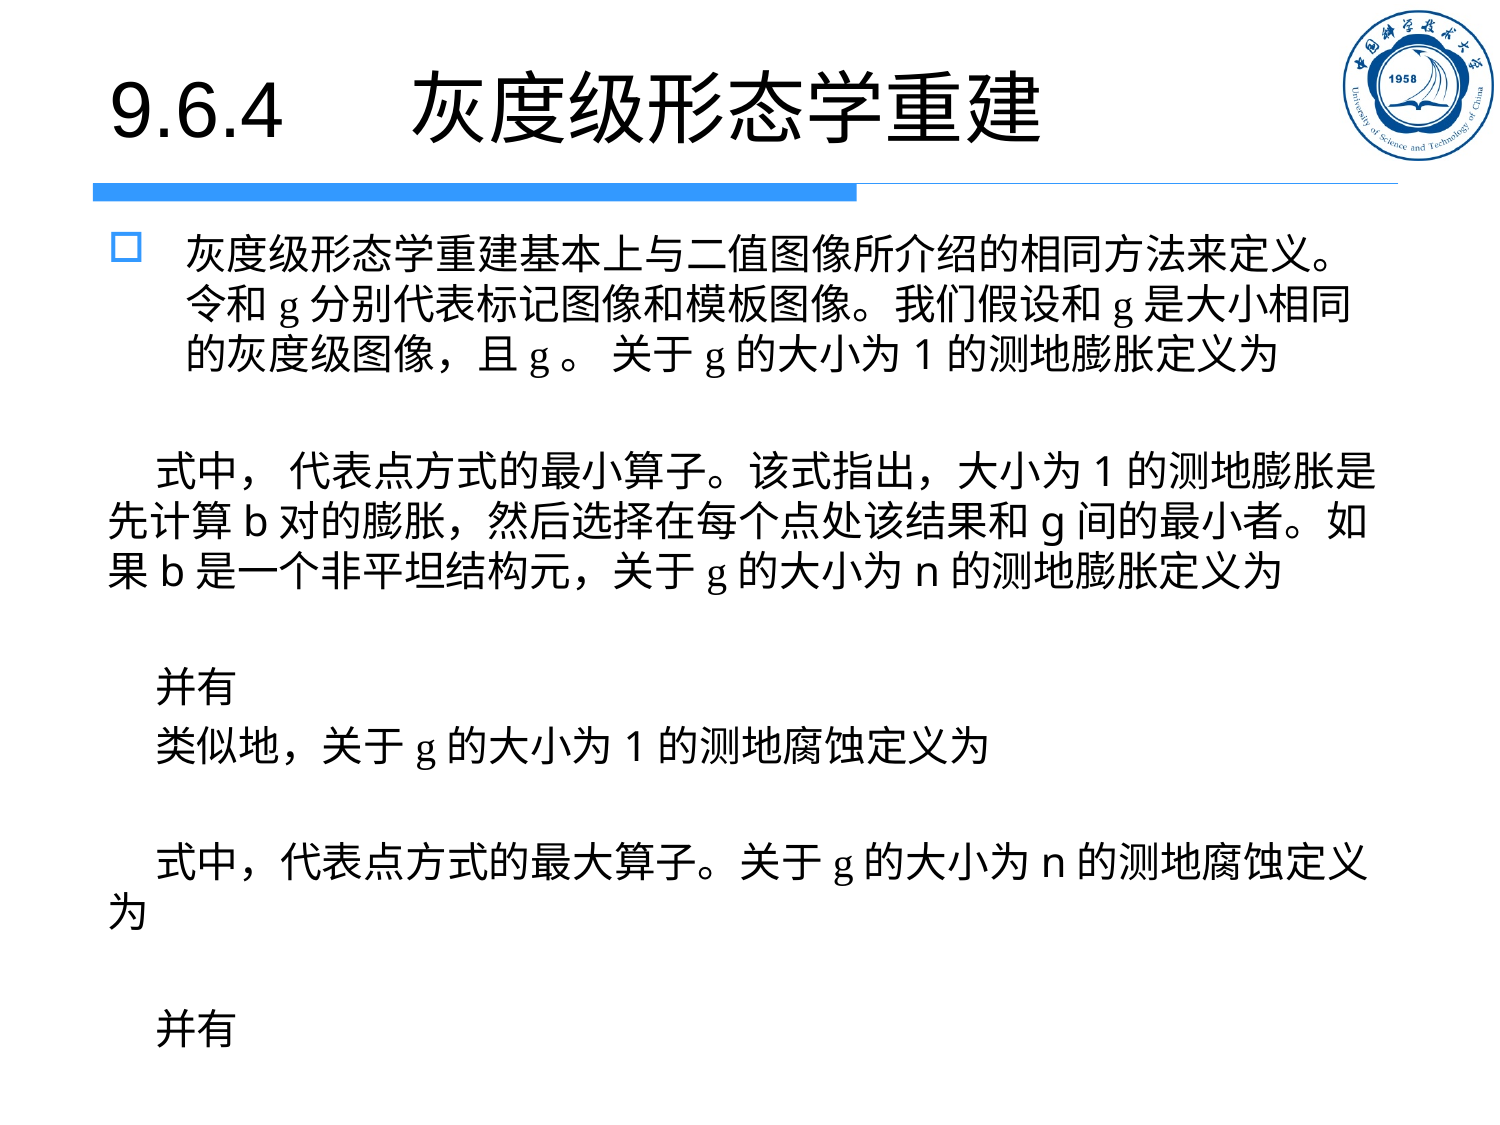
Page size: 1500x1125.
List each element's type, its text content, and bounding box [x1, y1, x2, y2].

picture [1339, 2, 1494, 161]
title 9.6.4 灰度级形态学重建 [94, 50, 1407, 161]
